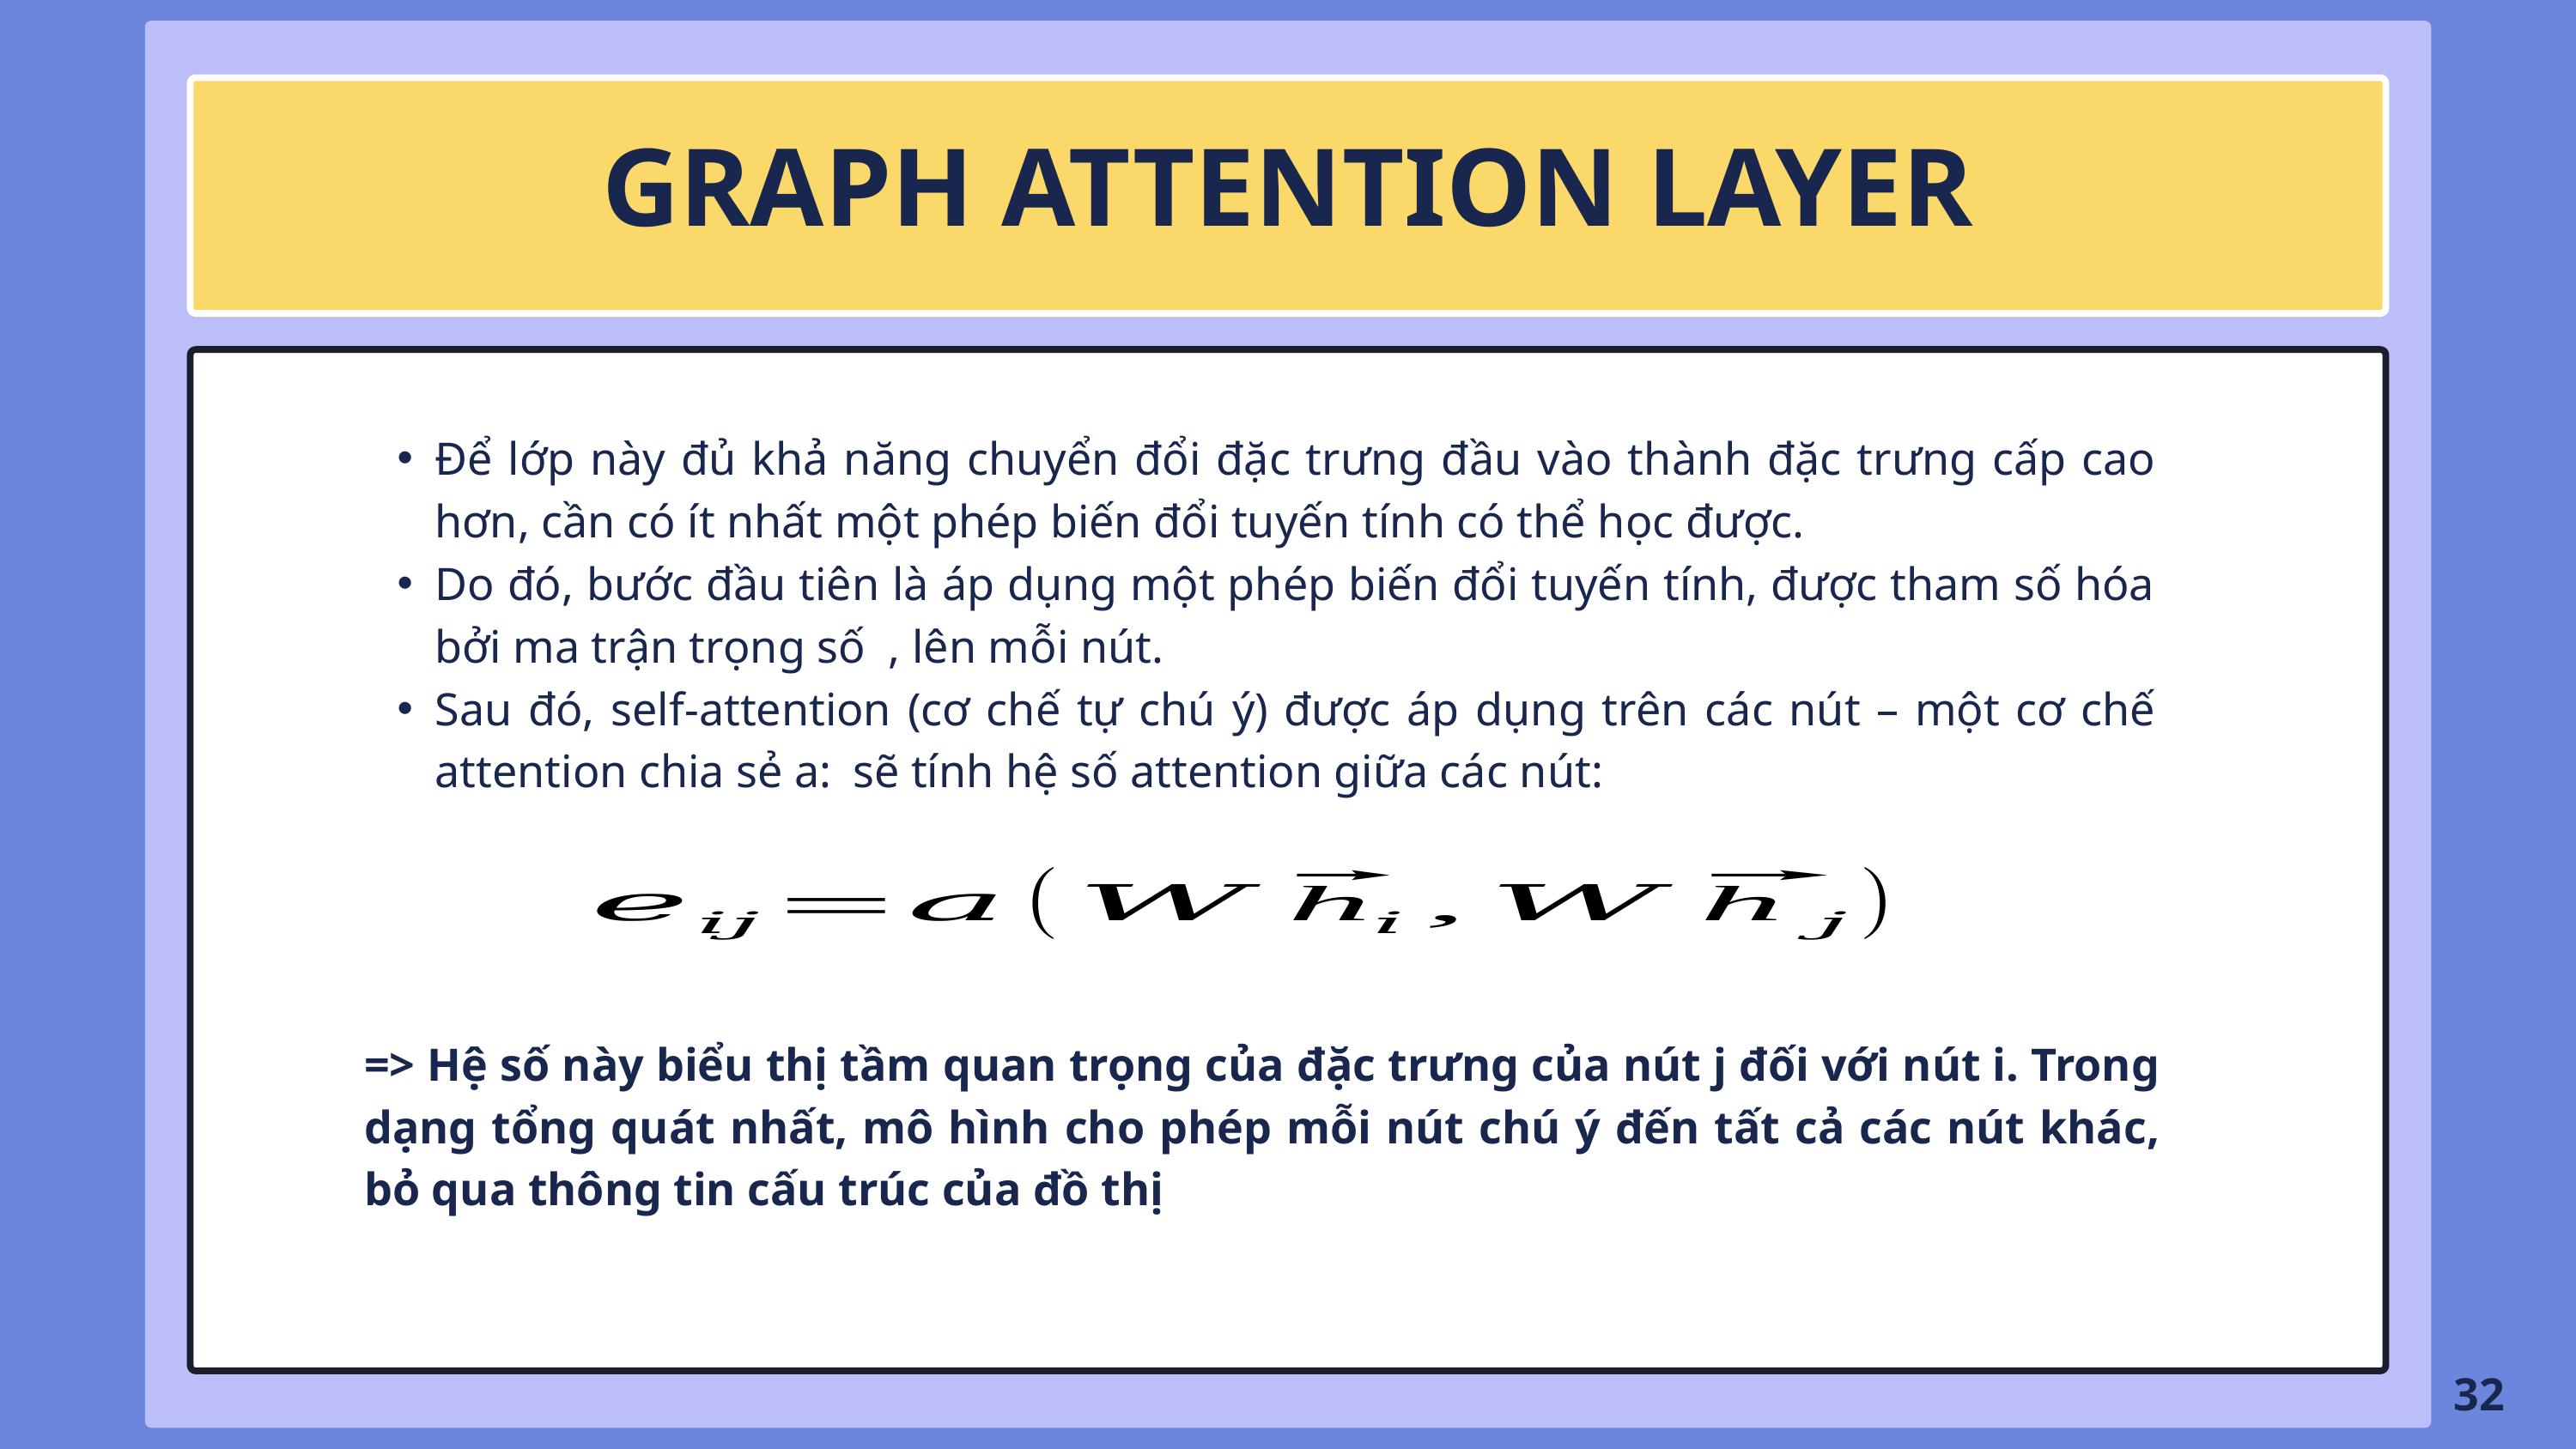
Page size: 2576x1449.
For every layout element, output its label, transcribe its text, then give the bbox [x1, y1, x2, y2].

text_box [144, 20, 2432, 1428]
text_box 32 [2435, 1370, 2528, 1421]
